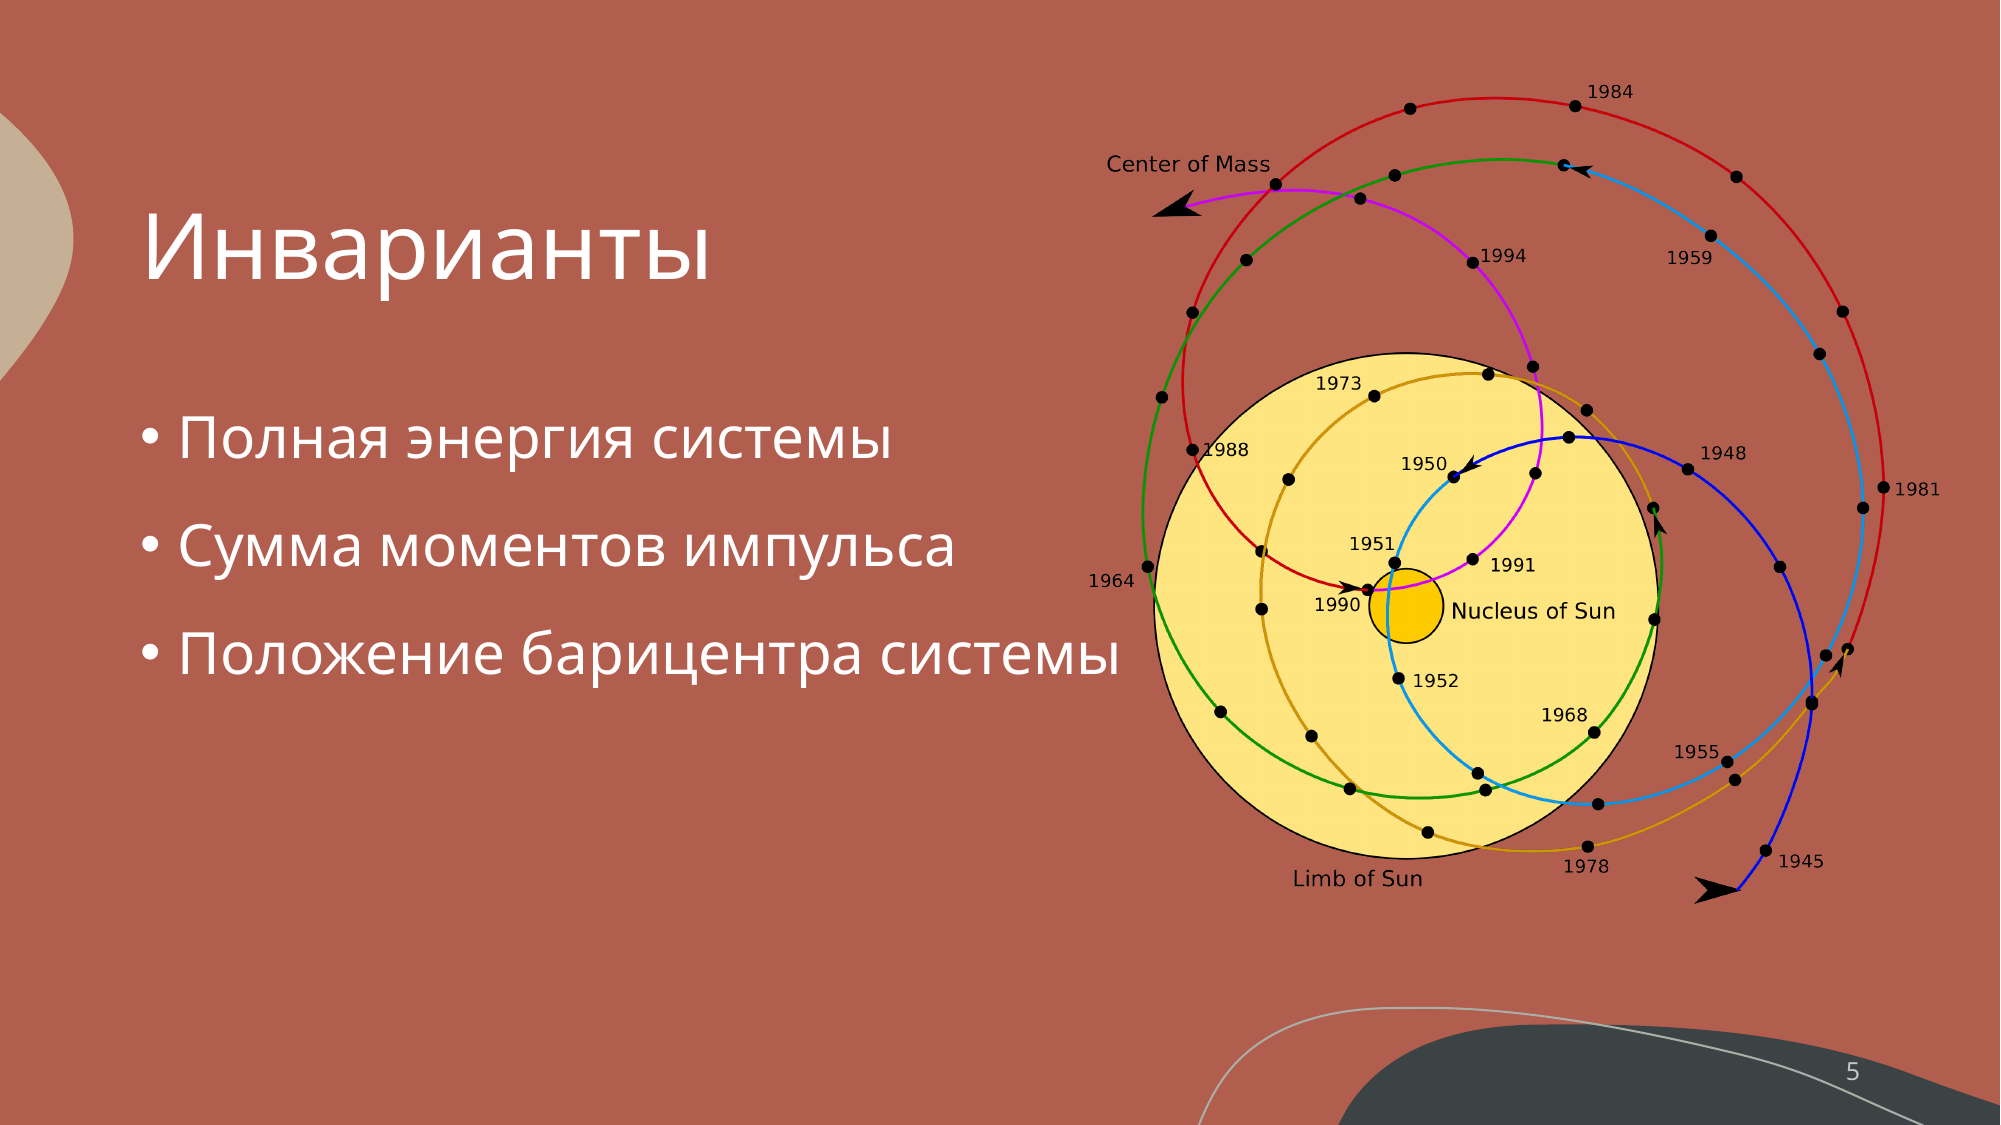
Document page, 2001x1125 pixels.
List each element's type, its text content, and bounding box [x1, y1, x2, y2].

slide_number 5 [1625, 1042, 1875, 1103]
picture [1090, 83, 1939, 927]
list Полная энергия системы Сумма моментов импульса Положение барицентра системы [125, 375, 1875, 1002]
title Инварианты [125, 125, 1090, 375]
